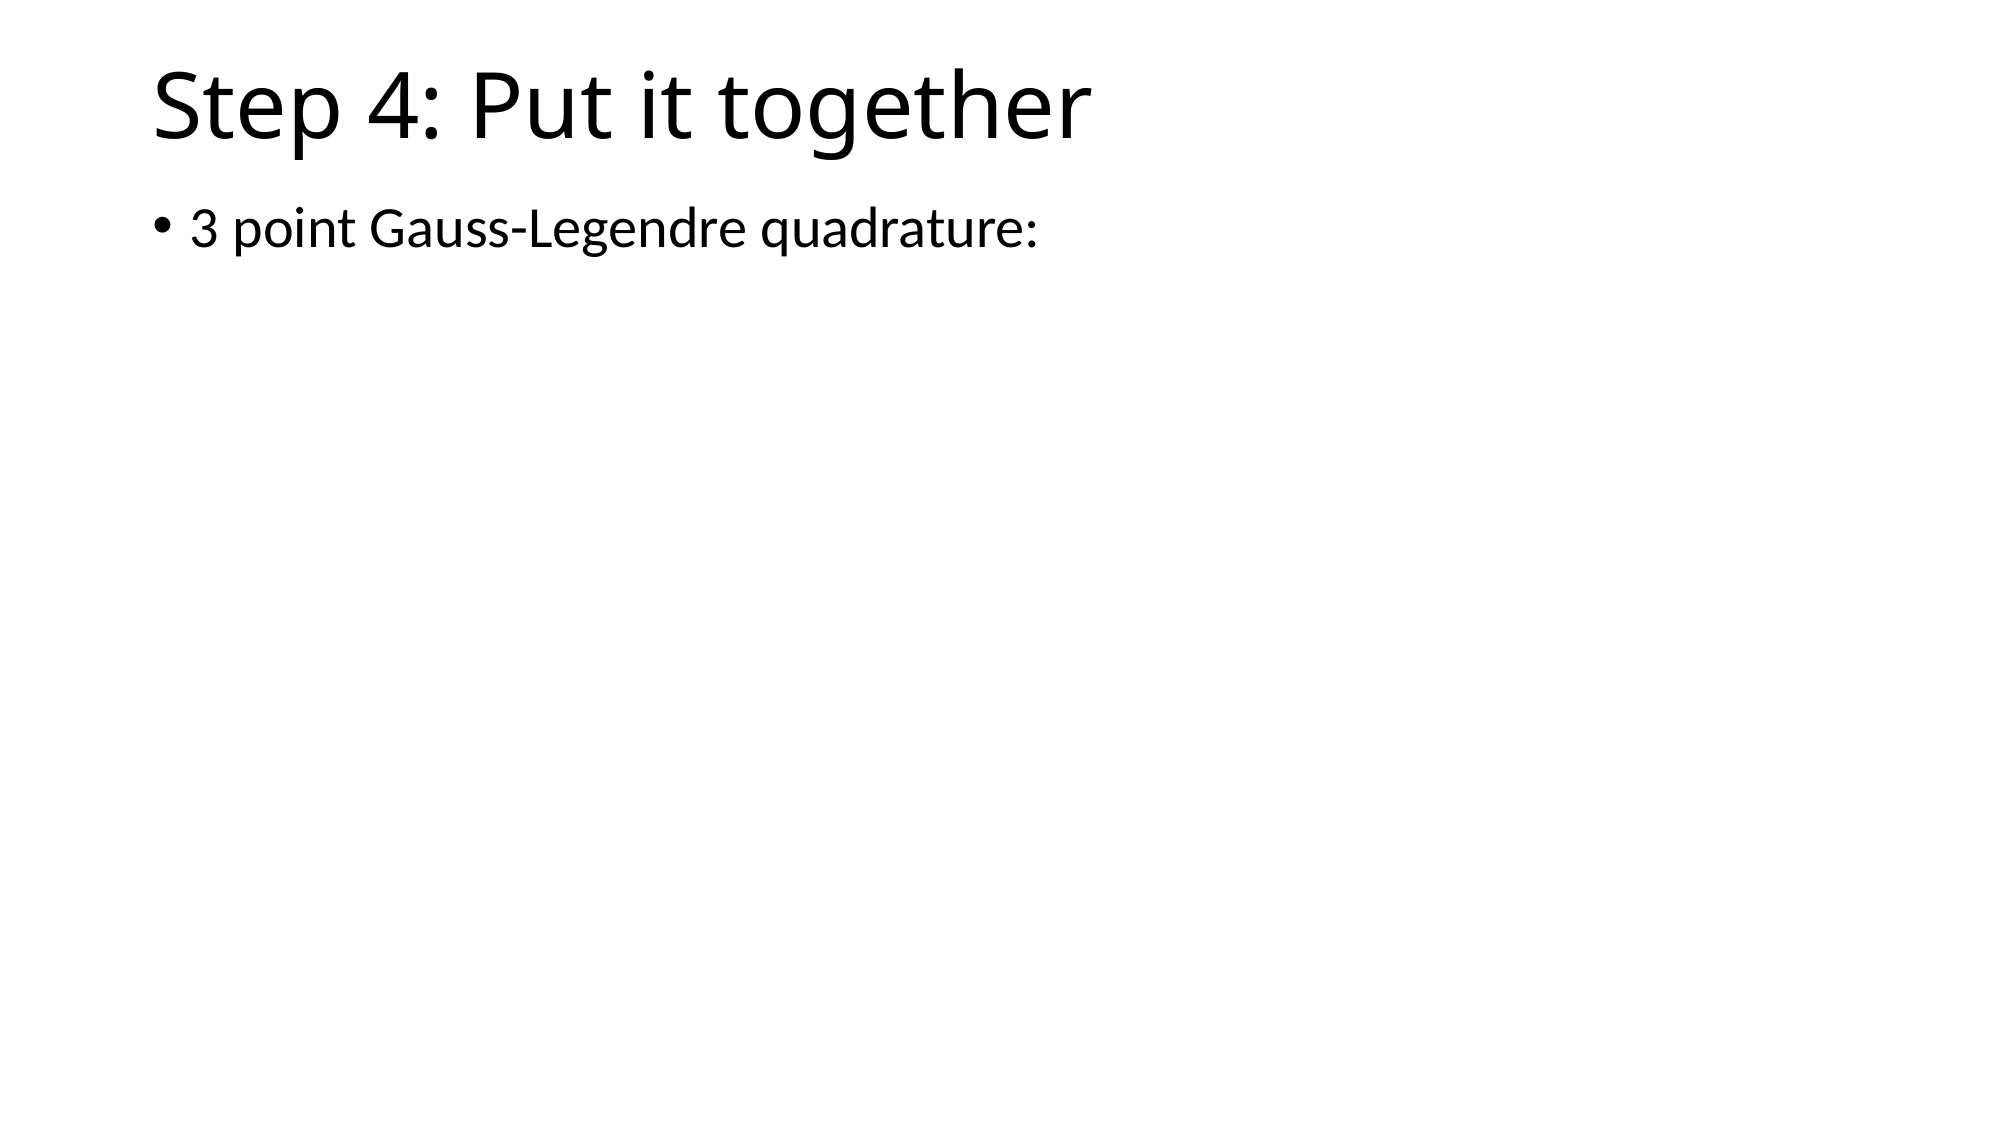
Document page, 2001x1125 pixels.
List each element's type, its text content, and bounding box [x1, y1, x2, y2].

title Step 4: Put it together [137, 0, 1863, 218]
